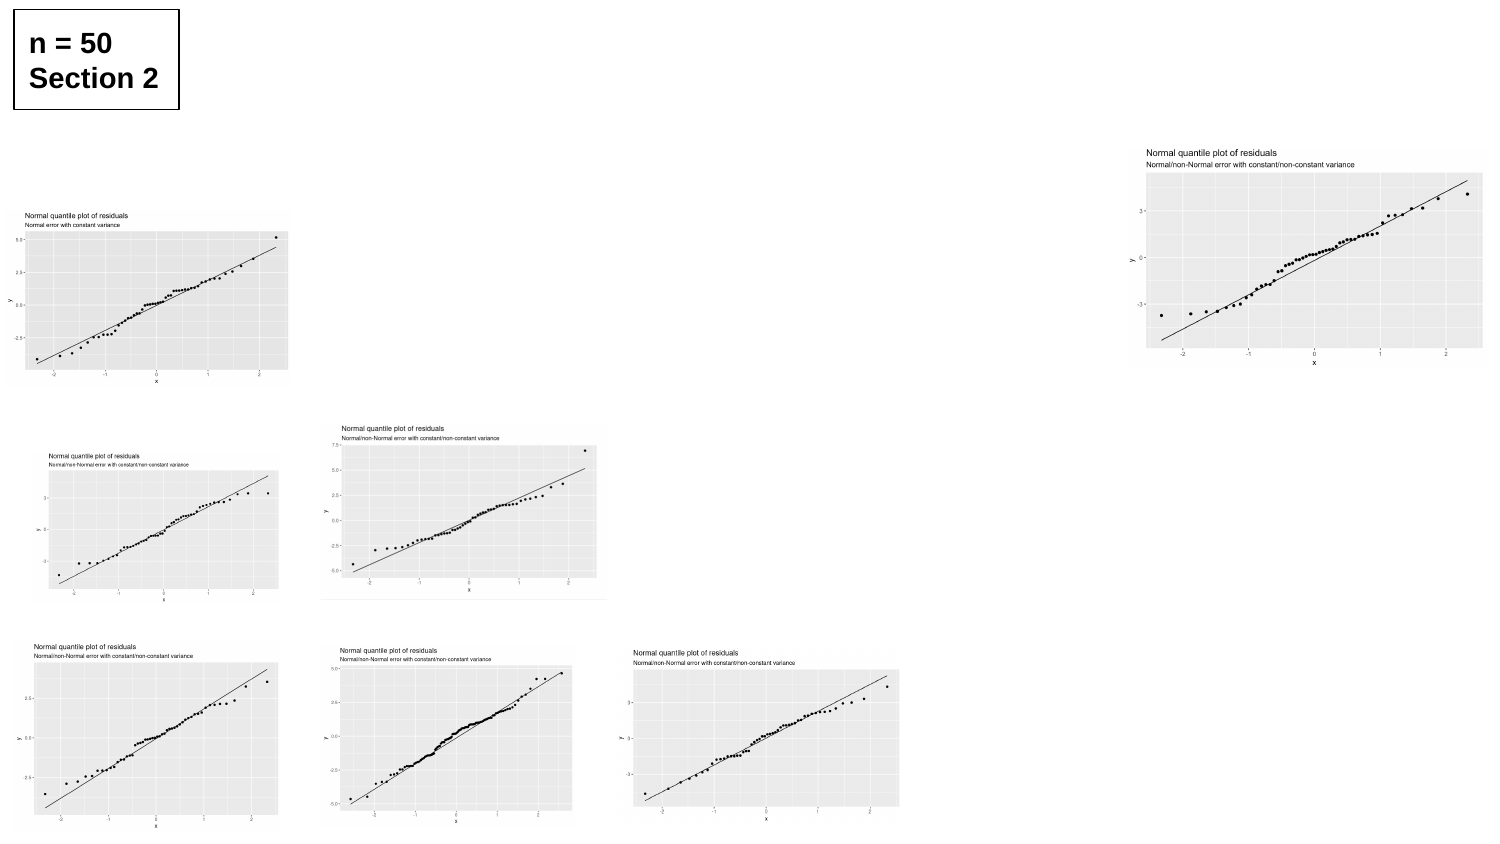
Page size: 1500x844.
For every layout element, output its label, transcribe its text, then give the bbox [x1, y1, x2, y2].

picture [3, 209, 291, 388]
picture [13, 640, 281, 832]
picture [32, 451, 281, 605]
picture [320, 423, 608, 601]
text_box n = 50 Section 2 [13, 9, 179, 110]
picture [1126, 149, 1489, 368]
picture [320, 645, 575, 827]
picture [614, 647, 902, 825]
